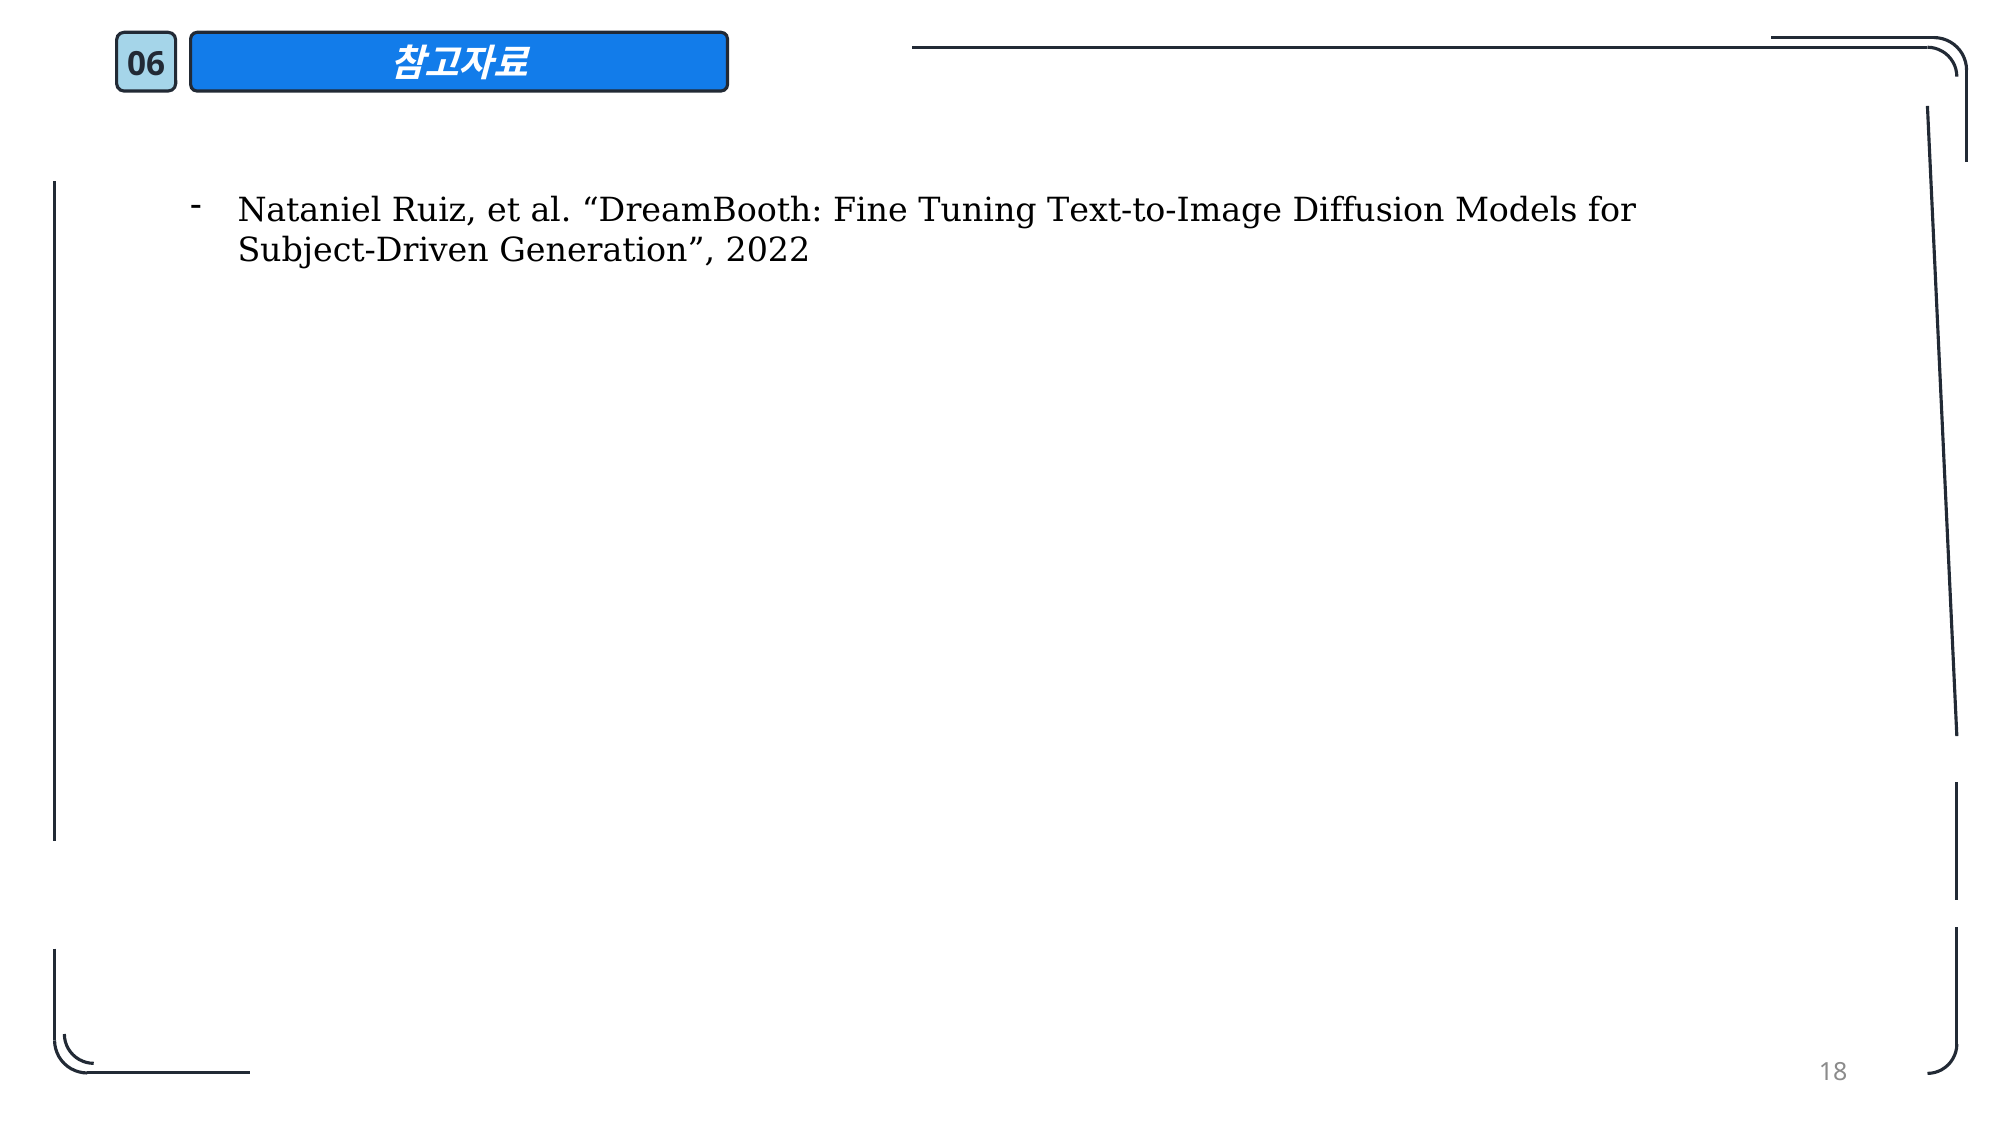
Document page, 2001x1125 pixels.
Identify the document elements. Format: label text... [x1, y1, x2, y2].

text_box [54, 37, 1967, 1074]
slide_number 18 [1412, 1074, 1863, 1103]
text_box 참고자료 [190, 31, 729, 37]
text_box 06 [116, 31, 176, 37]
